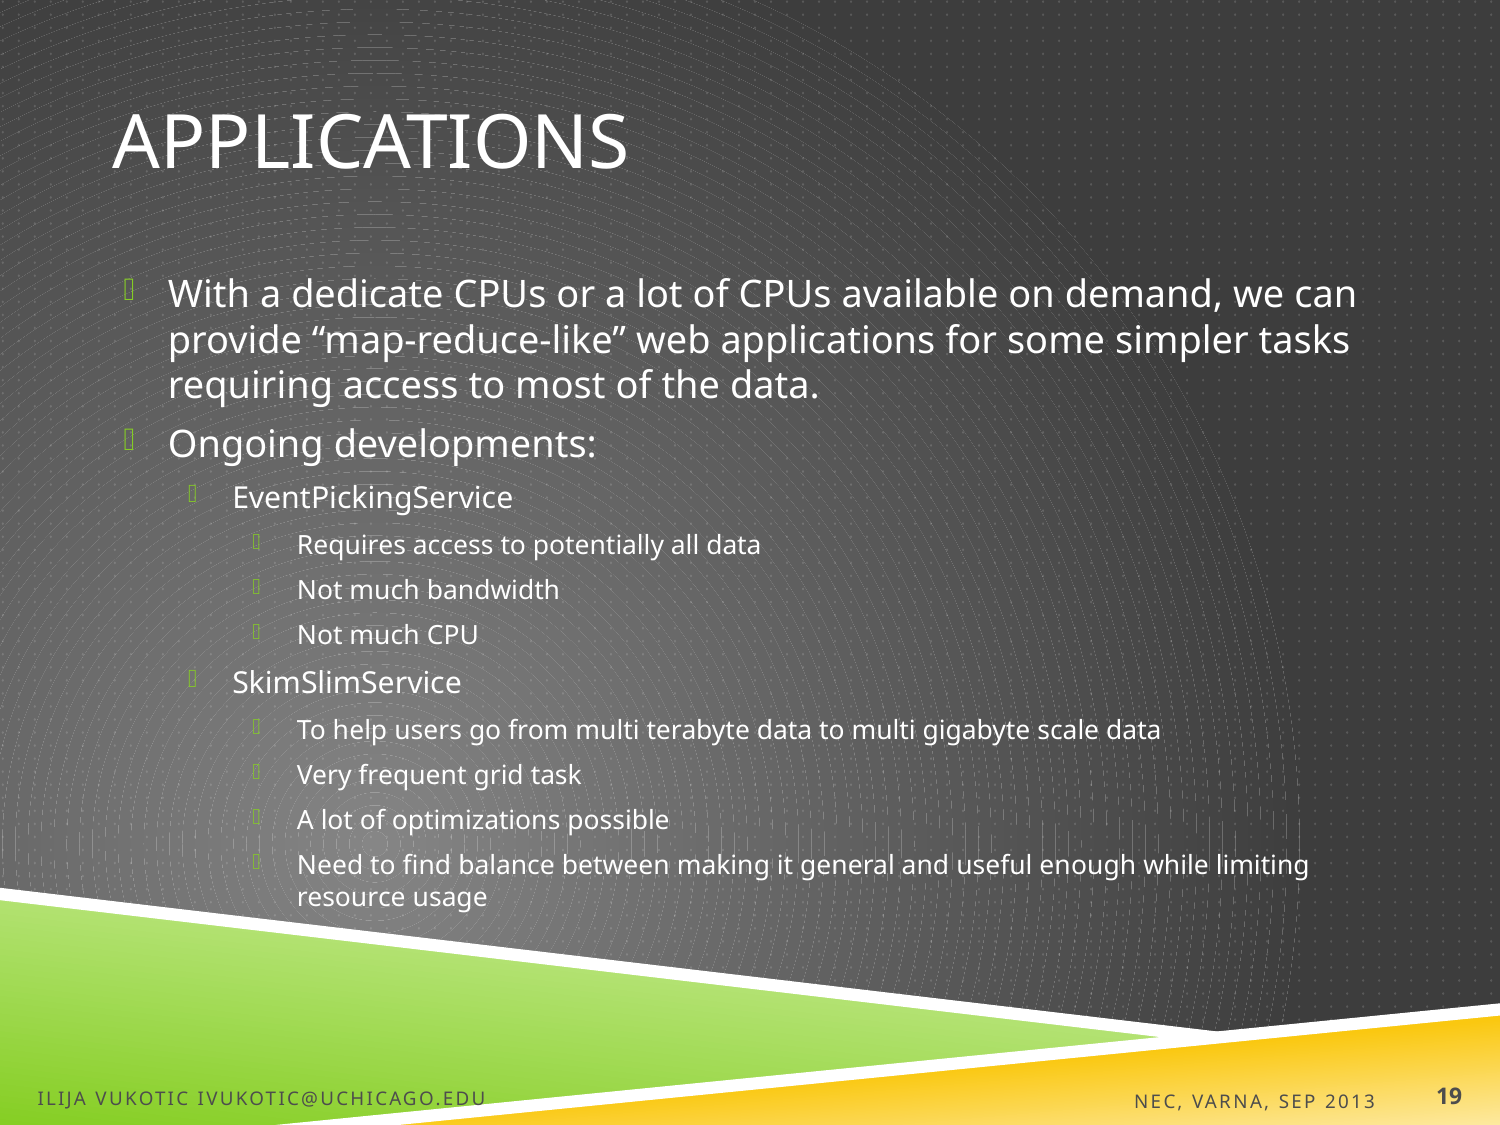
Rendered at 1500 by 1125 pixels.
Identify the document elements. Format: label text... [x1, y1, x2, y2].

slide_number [1050, 1052, 1375, 1113]
list With a dedicate CPUs or a lot of CPUs available on demand, we can provide “map-reduce-like” web applications for some simpler tasks requiring access to most of the data. Ongoing developments: EventPickingService Requires access to potentially all data Not much bandwidth Not much CPU SkimSlimService To help users go from multi terabyte data to multi gigabyte scale data Very frequent grid task A lot of optimizations possible Need to find balance between making it general and useful enough while limiting resource usage [112, 262, 1388, 923]
footer Ilija Vukotic ivukotic@uchicago.edu [37, 1052, 513, 1113]
title applications [112, 45, 1388, 233]
slide_number 19 [1387, 1052, 1463, 1113]
